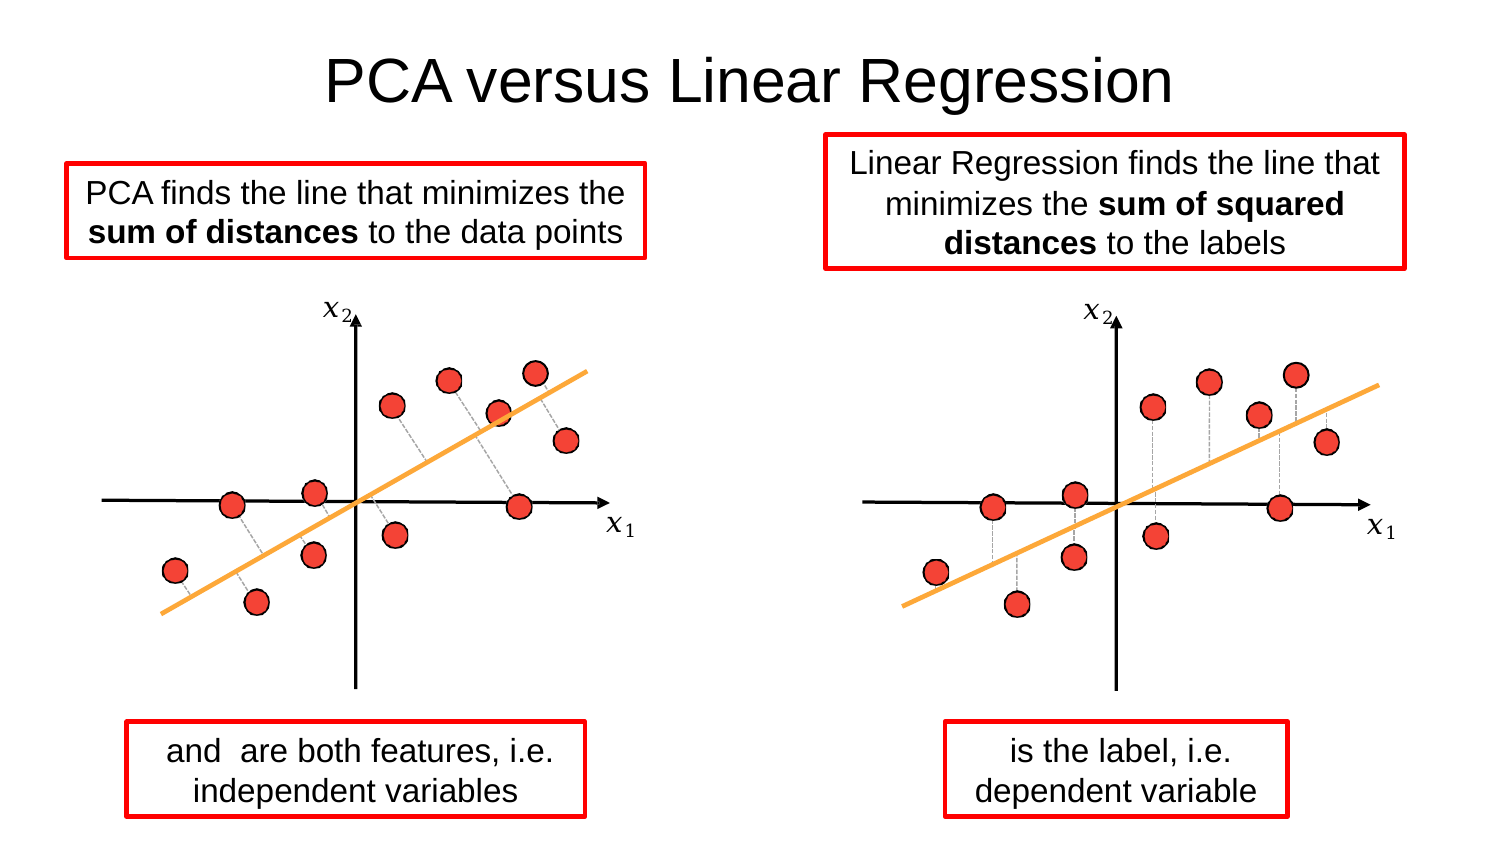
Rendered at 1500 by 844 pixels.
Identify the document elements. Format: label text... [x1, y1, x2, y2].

text_box [1294, 502, 1358, 507]
text_box 𝑥1 [597, 499, 637, 542]
text_box [523, 361, 548, 386]
text_box [375, 500, 505, 505]
text_box [1089, 501, 1114, 506]
text_box [505, 493, 533, 520]
text_box [552, 427, 580, 454]
text_box [1139, 393, 1167, 421]
text_box [300, 541, 327, 569]
text_box [1121, 501, 1155, 506]
text_box [1110, 315, 1123, 507]
text_box [381, 521, 409, 549]
text_box [354, 314, 363, 503]
text_box [1007, 501, 1061, 505]
text_box [485, 399, 512, 427]
text_box [922, 559, 950, 586]
text_box [1061, 481, 1089, 509]
text_box [979, 493, 1007, 521]
text_box Linear Regression finds the line that minimizes the sum of squared distances to the labels [825, 134, 1405, 269]
text_box 𝑥1 [1358, 501, 1398, 544]
text_box [1156, 502, 1266, 506]
text_box [1245, 401, 1273, 429]
text_box [533, 500, 597, 505]
text_box [435, 367, 463, 394]
text_box [1142, 522, 1170, 550]
text_box [328, 499, 354, 504]
text_box [101, 498, 218, 503]
text_box [161, 557, 189, 584]
text_box 𝑥2 [314, 284, 355, 327]
text_box [1266, 494, 1294, 522]
text_box [243, 588, 270, 616]
text_box [1313, 428, 1340, 456]
text_box [1195, 368, 1223, 396]
text_box [354, 503, 358, 690]
text_box [246, 499, 301, 503]
text_box [218, 491, 246, 519]
text_box [378, 392, 406, 419]
text_box [1114, 507, 1118, 691]
text_box [301, 479, 328, 507]
text_box [1283, 362, 1309, 388]
text_box [1003, 590, 1031, 618]
text_box [862, 500, 979, 505]
text_box PCA versus Linear Regression [24, 21, 1475, 135]
text_box 𝑥2 [1075, 286, 1116, 328]
text_box [1060, 543, 1088, 571]
text_box PCA finds the line that minimizes the sum of distances to the data points [66, 163, 646, 258]
text_box [358, 500, 375, 504]
